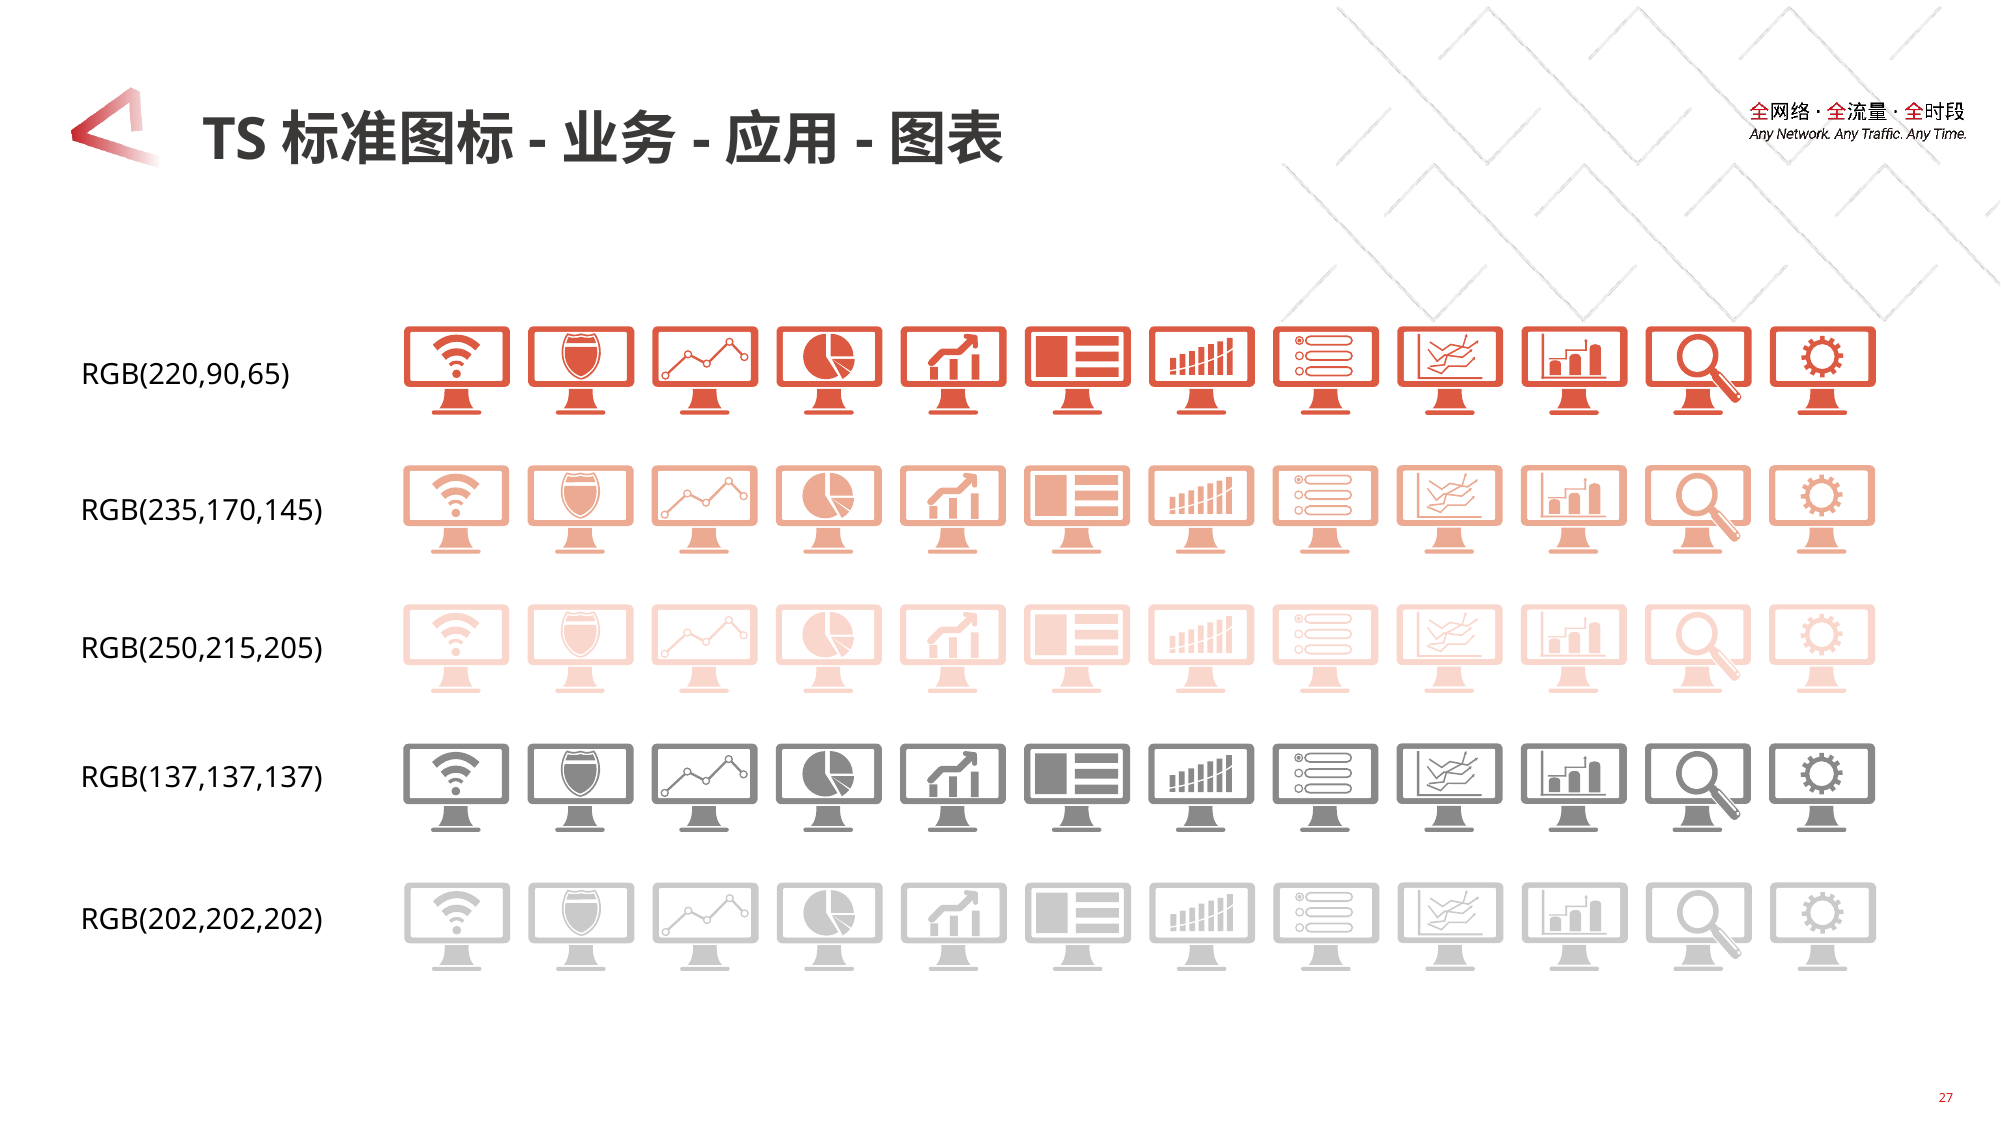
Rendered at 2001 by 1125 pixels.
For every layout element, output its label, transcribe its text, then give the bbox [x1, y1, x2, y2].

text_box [652, 882, 759, 972]
picture [1236, 0, 2001, 394]
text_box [1024, 604, 1131, 693]
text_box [775, 604, 882, 693]
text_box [1024, 465, 1131, 554]
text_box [775, 465, 882, 554]
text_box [1521, 326, 1628, 415]
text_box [899, 743, 1006, 832]
picture [68, 66, 187, 172]
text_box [528, 882, 635, 972]
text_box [1272, 743, 1379, 832]
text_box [1645, 743, 1751, 832]
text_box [1645, 465, 1751, 554]
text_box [1272, 604, 1379, 693]
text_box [1148, 604, 1255, 693]
text_box RGB(137,137,137) [65, 750, 338, 801]
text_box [1149, 882, 1256, 972]
text_box RGB(220,90,65) [66, 347, 305, 398]
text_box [1645, 882, 1752, 971]
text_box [528, 326, 635, 415]
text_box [404, 882, 511, 972]
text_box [1149, 326, 1256, 415]
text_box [1645, 326, 1752, 415]
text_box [527, 465, 634, 554]
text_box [403, 604, 510, 693]
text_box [1272, 465, 1379, 554]
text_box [1397, 326, 1504, 415]
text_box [1769, 604, 1876, 693]
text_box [527, 743, 634, 832]
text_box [1025, 882, 1132, 972]
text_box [1396, 604, 1503, 693]
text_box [1770, 882, 1877, 971]
text_box RGB(202,202,202) [65, 892, 338, 943]
title TS标准图标-业务-应用-图表 [187, 45, 1494, 193]
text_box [651, 743, 758, 832]
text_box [1148, 465, 1255, 554]
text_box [899, 465, 1006, 554]
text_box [1520, 465, 1627, 554]
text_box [1397, 882, 1504, 971]
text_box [404, 326, 510, 415]
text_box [403, 465, 510, 554]
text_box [651, 604, 758, 693]
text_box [775, 743, 882, 832]
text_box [1396, 743, 1503, 832]
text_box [652, 326, 759, 415]
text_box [527, 604, 634, 693]
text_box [1769, 326, 1876, 415]
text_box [776, 326, 883, 415]
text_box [899, 604, 1006, 693]
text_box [1396, 465, 1503, 554]
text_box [1769, 743, 1876, 832]
text_box RGB(235,170,145) [65, 484, 338, 534]
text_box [1148, 743, 1255, 832]
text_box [900, 882, 1007, 972]
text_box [1521, 882, 1628, 971]
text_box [1520, 743, 1627, 832]
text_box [1645, 604, 1751, 693]
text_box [403, 743, 510, 832]
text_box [1024, 743, 1131, 832]
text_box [1769, 465, 1876, 554]
text_box RGB(250,215,205) [65, 622, 338, 672]
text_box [1273, 882, 1380, 972]
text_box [1024, 326, 1131, 415]
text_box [651, 465, 758, 554]
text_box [900, 326, 1007, 415]
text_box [1520, 604, 1627, 693]
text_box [1273, 326, 1380, 415]
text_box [776, 882, 883, 972]
